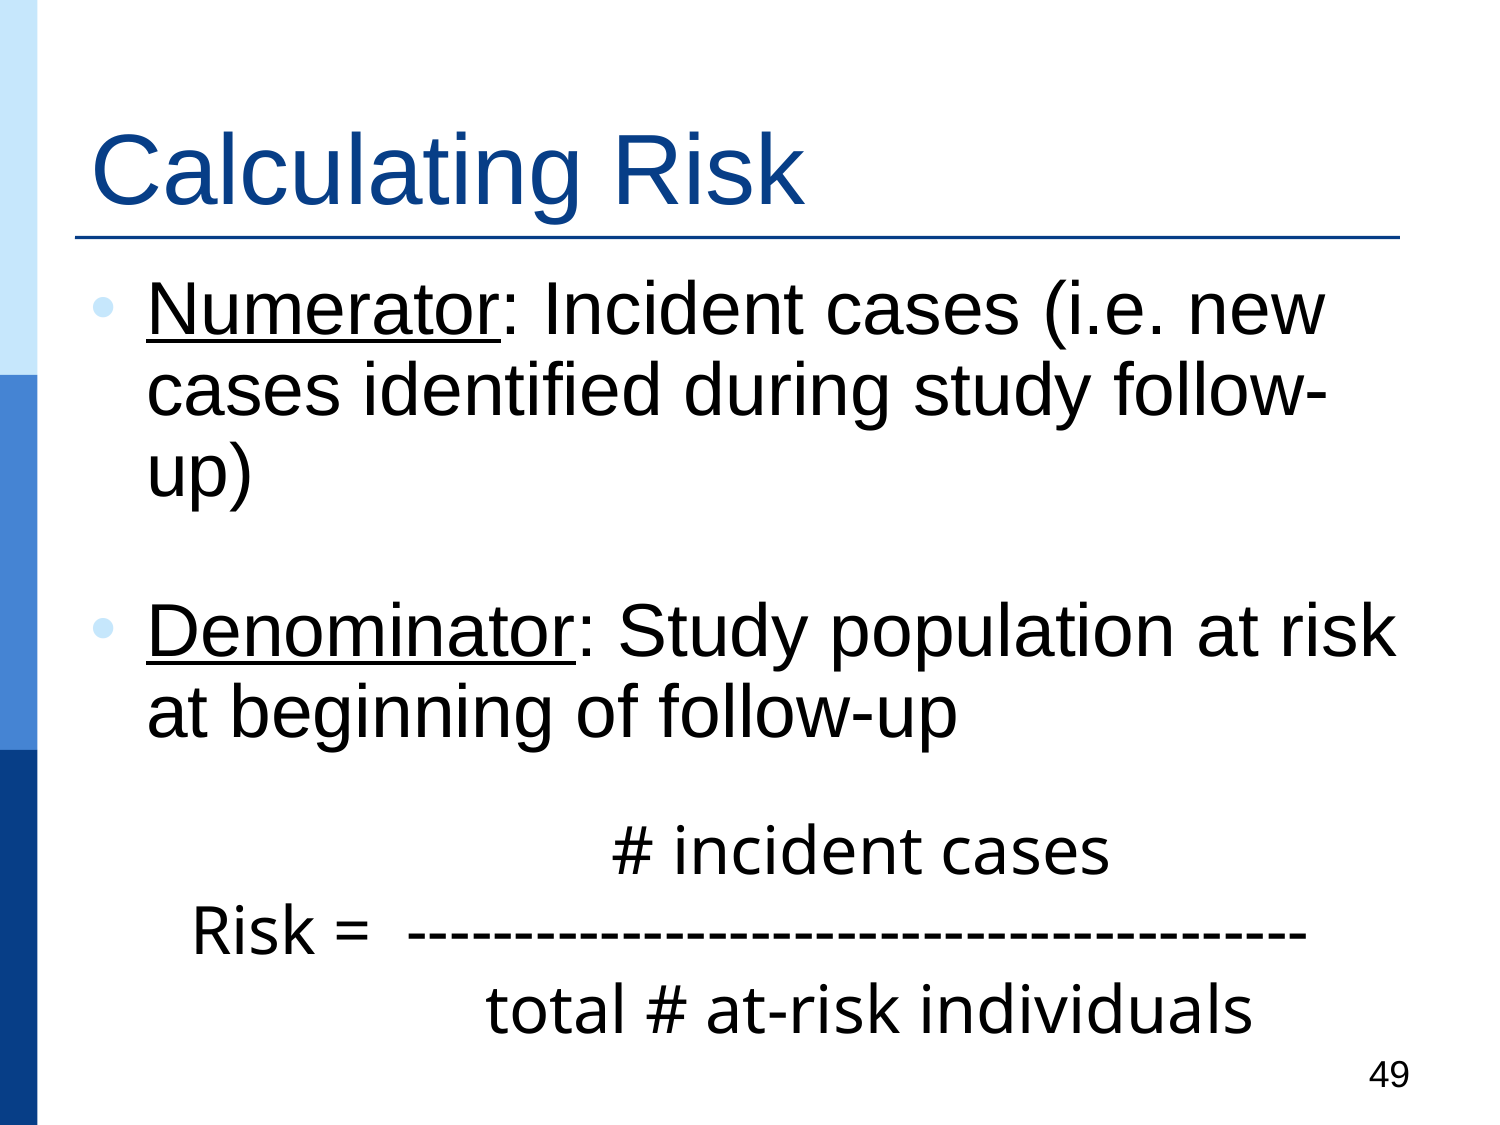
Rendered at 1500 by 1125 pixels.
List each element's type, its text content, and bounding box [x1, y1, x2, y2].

title Calculating Risk [74, 45, 1426, 233]
slide_number 49 [1074, 1057, 1425, 1103]
list Numerator: Incident cases (i.e. new cases identified during study follow-up) Denominator: Study population at risk at beginning of follow-up [74, 262, 1426, 798]
text_box # incident cases Risk = ------------------------------------------ total # at-risk individuals [73, 798, 1427, 1057]
